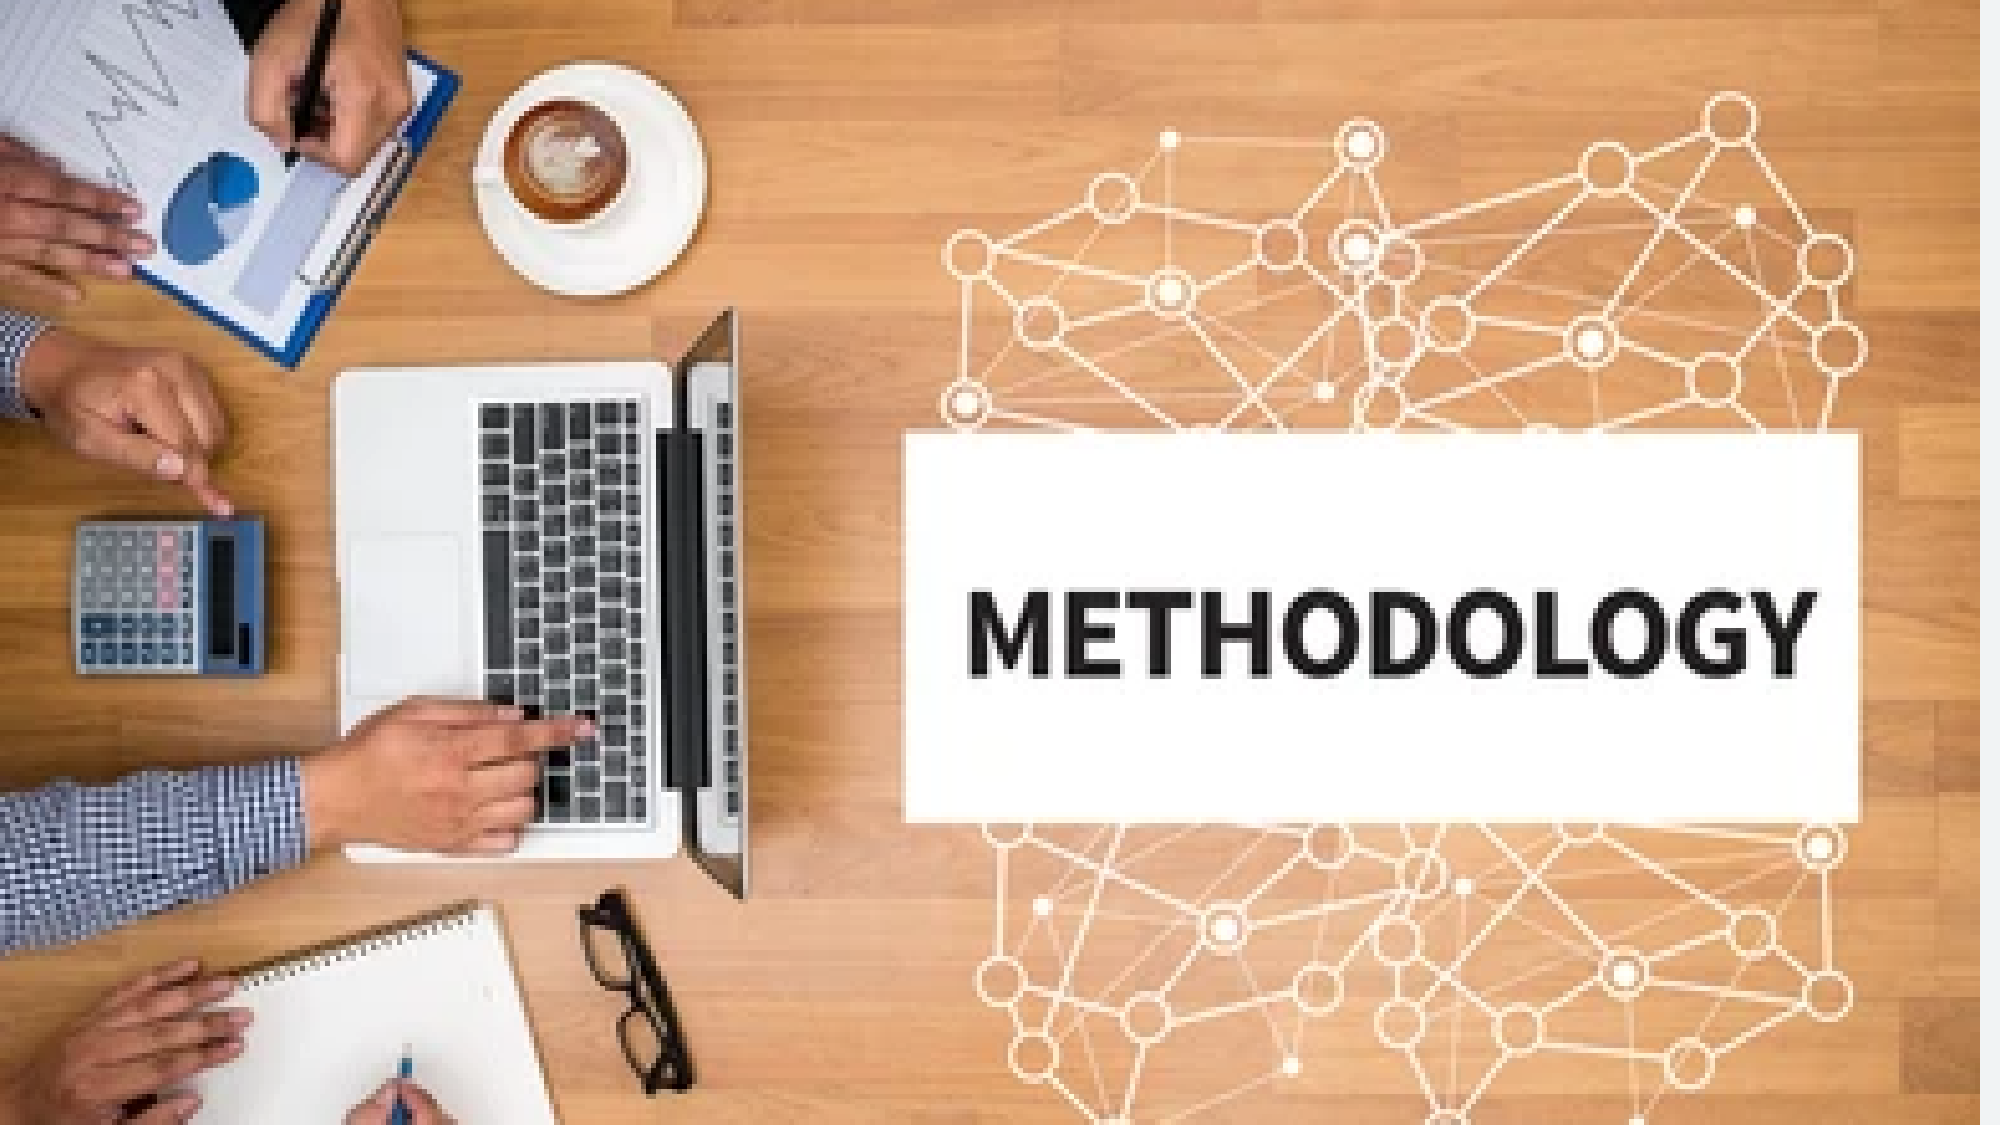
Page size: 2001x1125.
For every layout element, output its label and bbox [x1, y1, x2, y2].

list [0, 0, 2000, 1125]
